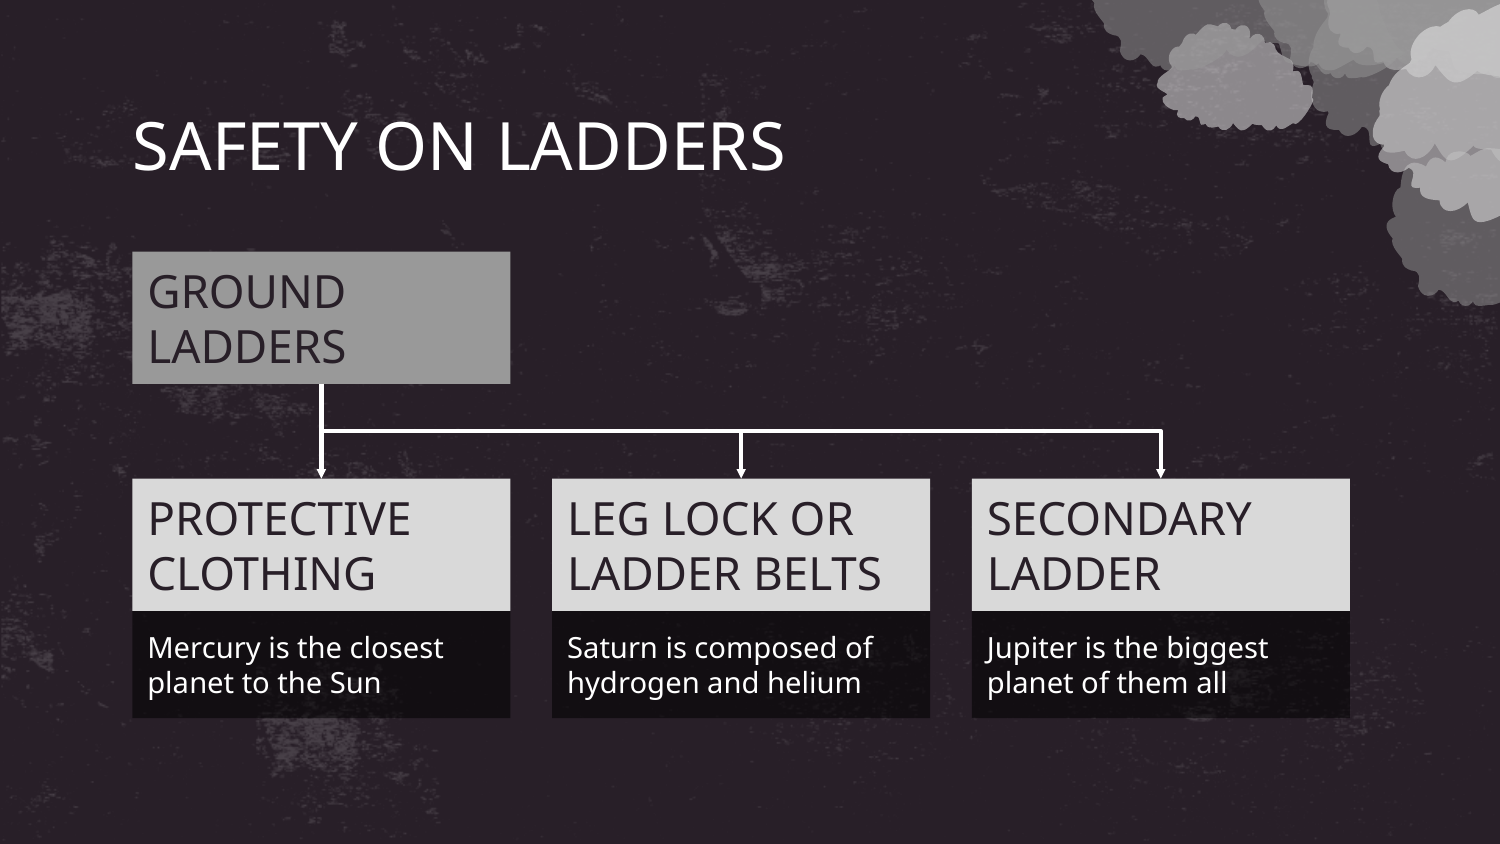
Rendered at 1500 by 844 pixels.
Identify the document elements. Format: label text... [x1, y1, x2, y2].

subtitle SECONDARY LADDER [971, 478, 1350, 611]
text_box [483, 221, 579, 642]
subtitle Jupiter is the biggest planet of them all [971, 611, 1350, 719]
subtitle Mercury is the closest planet to the Sun [132, 611, 511, 719]
subtitle LEG LOCK OR LADDER BELTS [793, 478, 931, 611]
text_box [693, 11, 789, 844]
title SAFETY ON LADDERS [793, 88, 1383, 175]
subtitle PROTECTIVE CLOTHING [132, 478, 478, 611]
subtitle GROUND LADDERS [132, 251, 478, 384]
subtitle Saturn is composed of hydrogen and helium [793, 611, 931, 719]
subtitle Saturn is composed of hydrogen and helium [552, 611, 688, 719]
subtitle LEG LOCK OR LADDER BELTS [583, 478, 688, 611]
title SAFETY ON LADDERS [117, 88, 688, 175]
